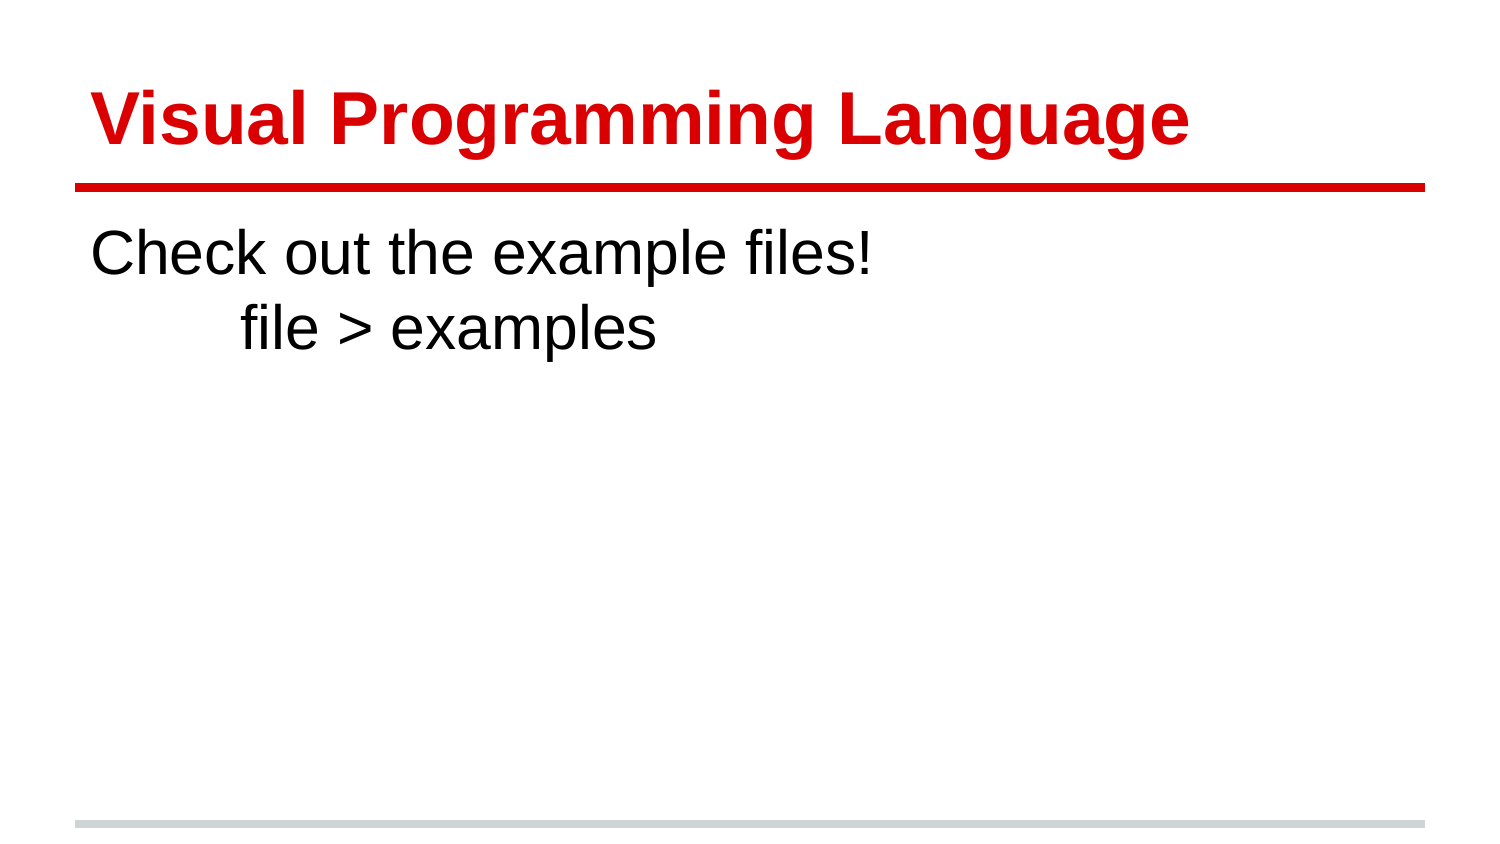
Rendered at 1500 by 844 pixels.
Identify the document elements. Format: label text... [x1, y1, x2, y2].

list Check out the example files! file > examples [75, 196, 1425, 808]
title Visual Programming Language [75, 33, 1425, 175]
